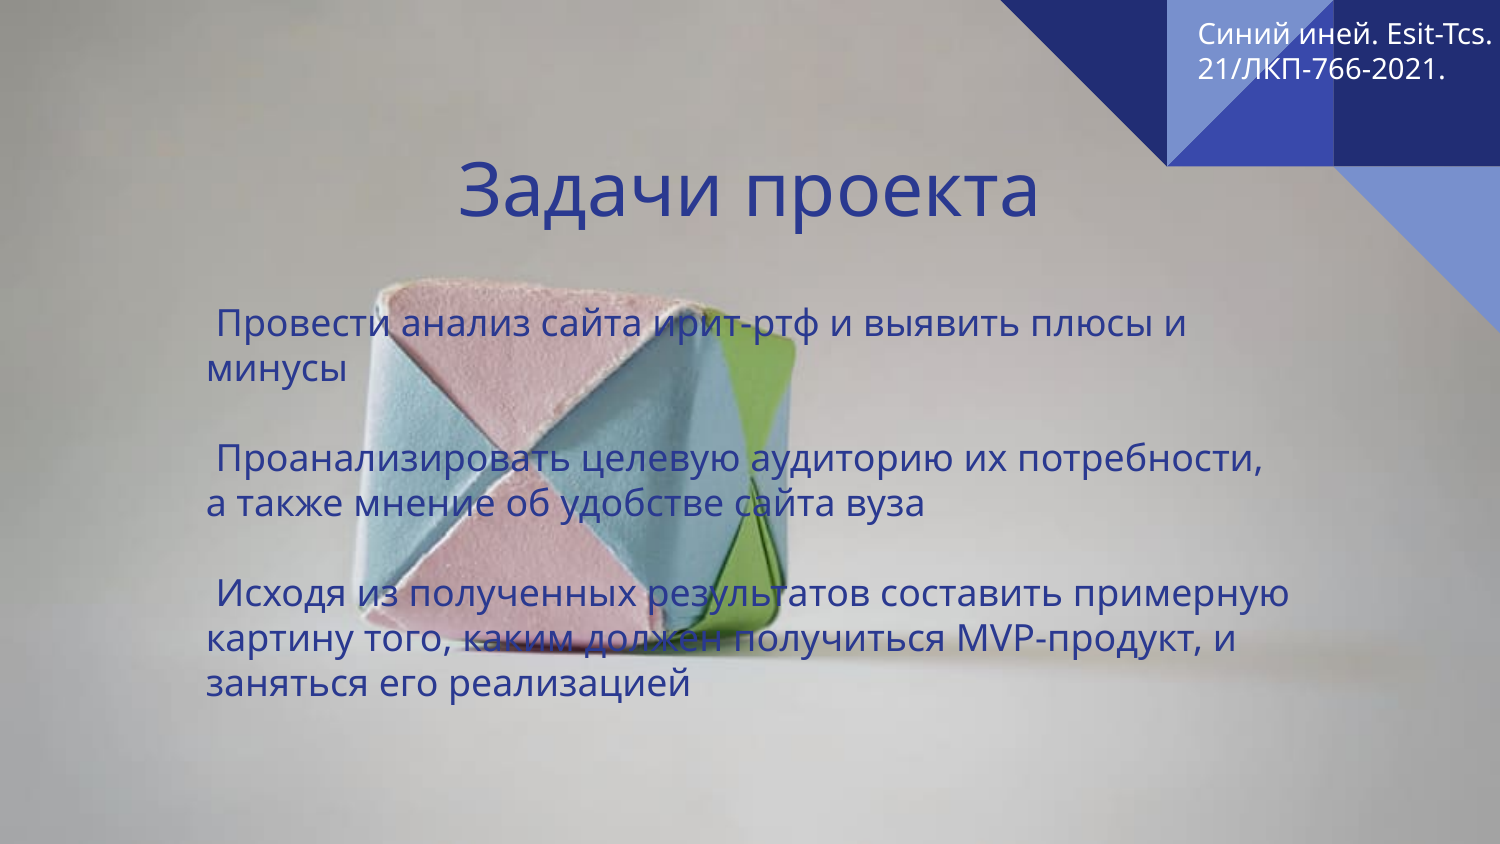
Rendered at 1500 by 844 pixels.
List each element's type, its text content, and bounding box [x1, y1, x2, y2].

text_box Провести анализ сайта ирит-ртф и выявить плюсы и минусы Проанализировать целевую аудиторию их потребности, а также мнение об удобстве сайта вуза Исходя из полученных результатов составить примерную картину того, каким должен получиться MVP-продукт, и заняться его реализацией [190, 283, 1309, 719]
text_box Задачи проекта [236, 126, 1264, 247]
text_box Синий иней. Esit-Tcs. 21/ЛКП-766-2021. [1182, 0, 1500, 125]
picture [0, 0, 1500, 844]
